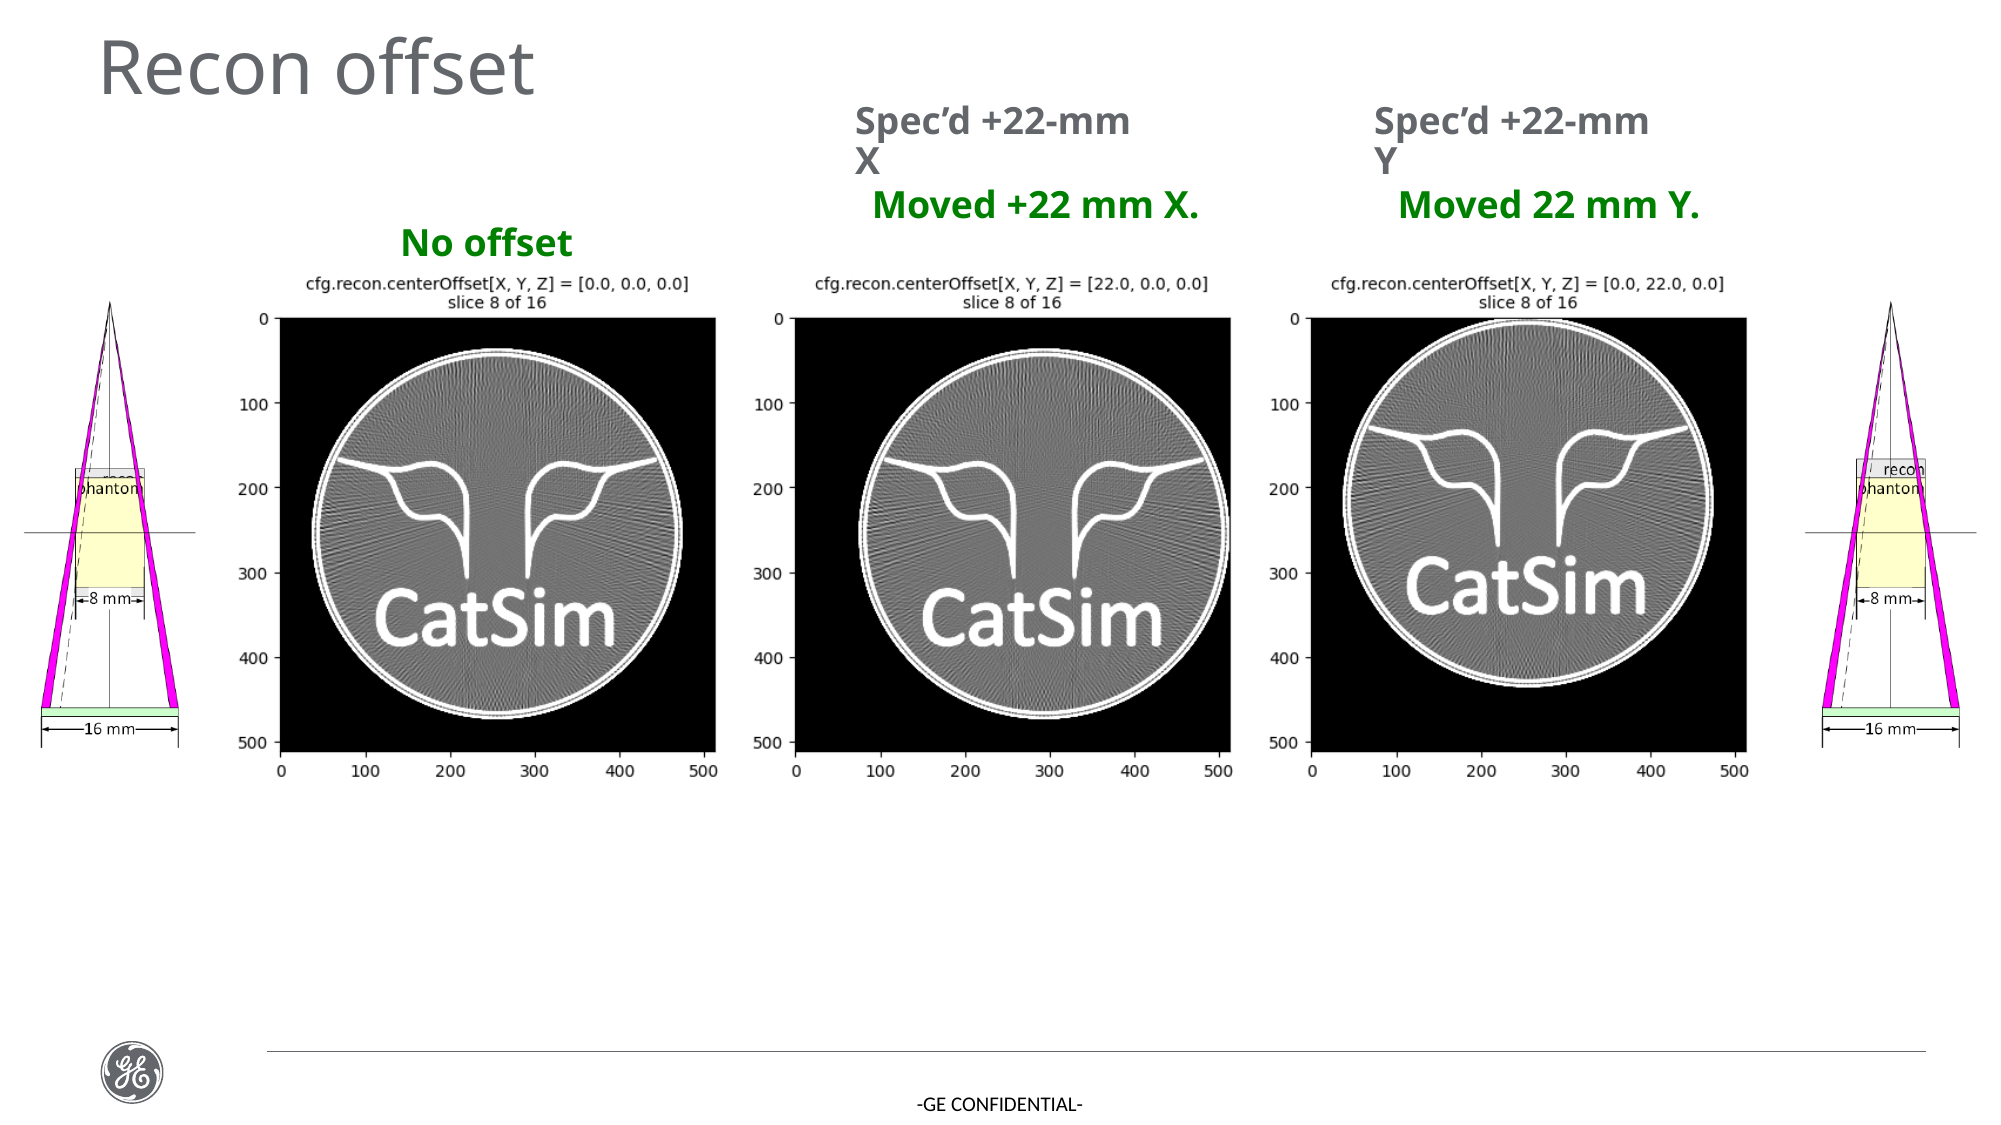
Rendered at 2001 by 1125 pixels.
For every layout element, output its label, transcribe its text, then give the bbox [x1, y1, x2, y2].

title Recon offset [97, 36, 1743, 105]
picture [1257, 265, 1763, 791]
picture [226, 265, 731, 791]
text_box Moved 22 mm Y. [1294, 160, 1804, 252]
picture [740, 265, 1246, 791]
text_box No offset [400, 205, 576, 265]
text_box Spec’d +22-mm Y [1374, 104, 1665, 181]
text_box Spec’d +22-mm X [854, 104, 1146, 181]
picture [22, 299, 196, 751]
picture [1804, 299, 1978, 751]
text_box Moved +22 mm X. [781, 160, 1291, 252]
